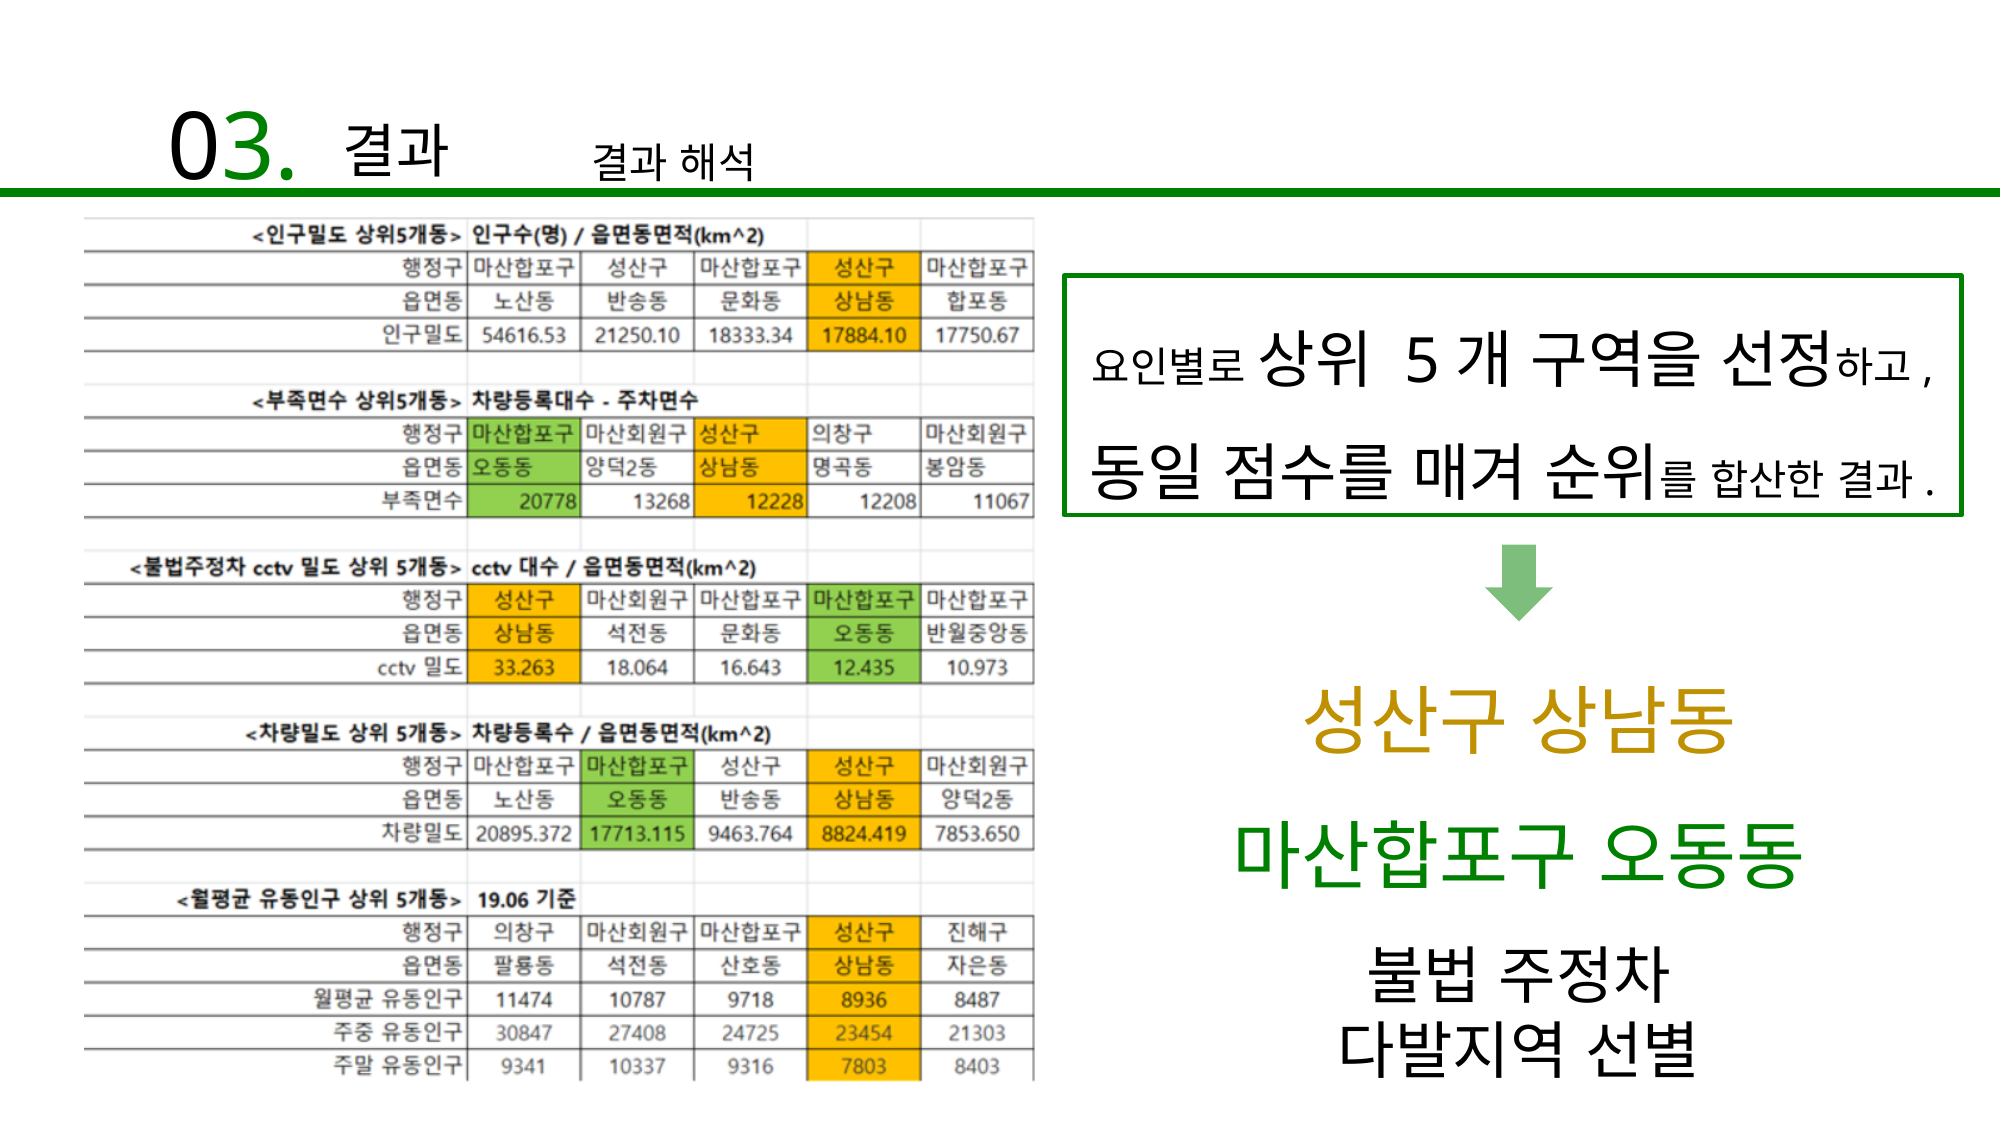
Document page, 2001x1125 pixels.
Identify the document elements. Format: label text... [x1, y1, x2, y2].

text_box [1482, 543, 1556, 623]
text_box 03. [140, 197, 328, 206]
picture [84, 211, 1041, 1087]
text_box 결과 [328, 106, 576, 188]
text_box 03. [140, 78, 328, 188]
text_box 결과 해석 [576, 104, 829, 192]
text_box 요인별로 상위 5개 구역을 선정하고, 동일 점수를 매겨 순위를 합산한 결과. [1064, 275, 1962, 516]
text_box 성산구 상남동 마산합포구 오동동 불법 주정차 다발지역 선별 [1136, 621, 1902, 1094]
